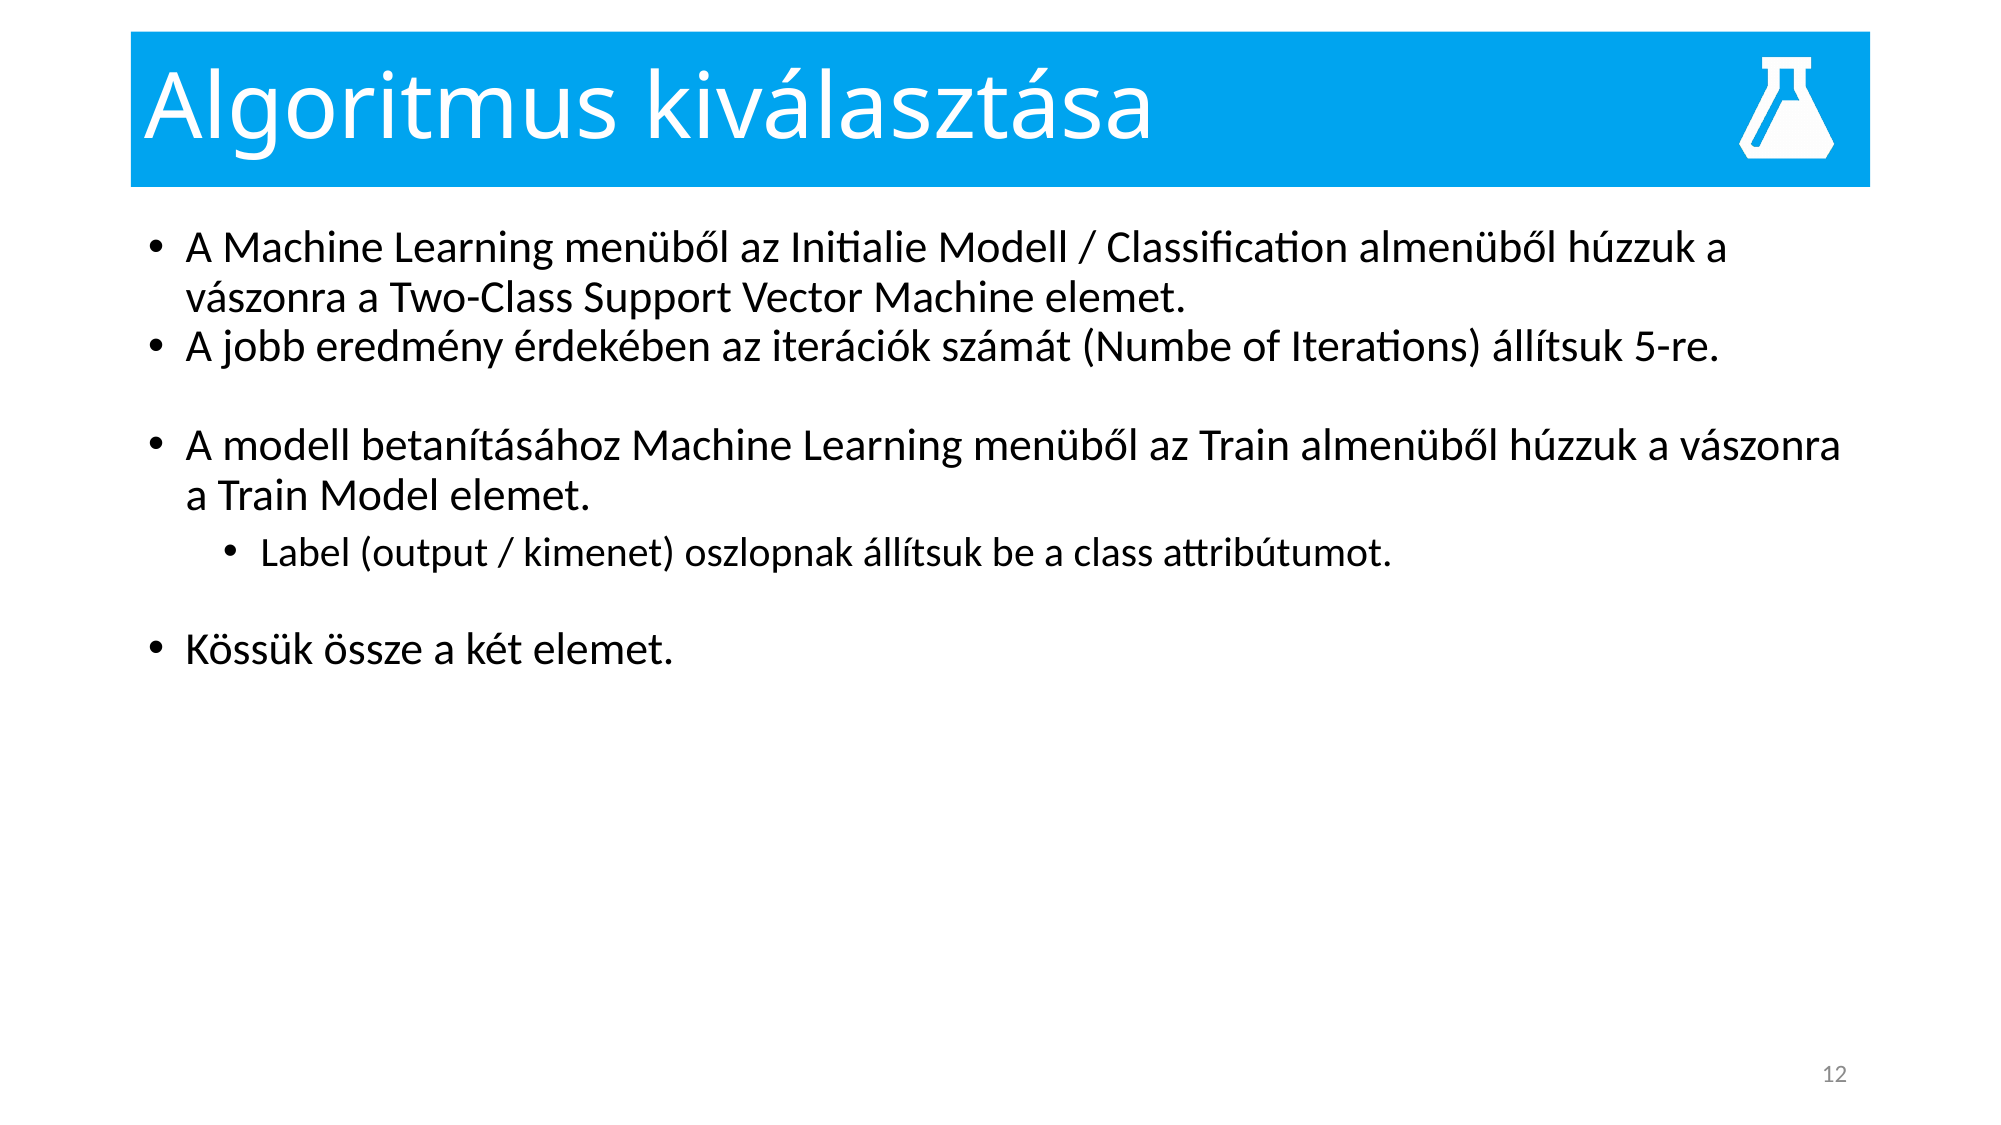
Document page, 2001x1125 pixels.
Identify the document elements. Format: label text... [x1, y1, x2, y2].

slide_number 12 [1412, 1042, 1863, 1103]
list A Machine Learning menüből az Initialie Modell / Classification almenüből húzzuk a vászonra a Two-Class Support Vector Machine elemet. A jobb eredmény érdekében az iterációk számát (Numbe of Iterations) állítsuk 5-re. A modell betanításához Machine Learning menüből az Train almenüből húzzuk a vászonra a Train Model elemet. Label (output / kimenet) oszlopnak állítsuk be a class attribútumot. Kössük össze a két elemet. [133, 215, 1871, 993]
picture [1740, 58, 1833, 158]
title Algoritmus kiválasztása [129, 31, 1701, 187]
